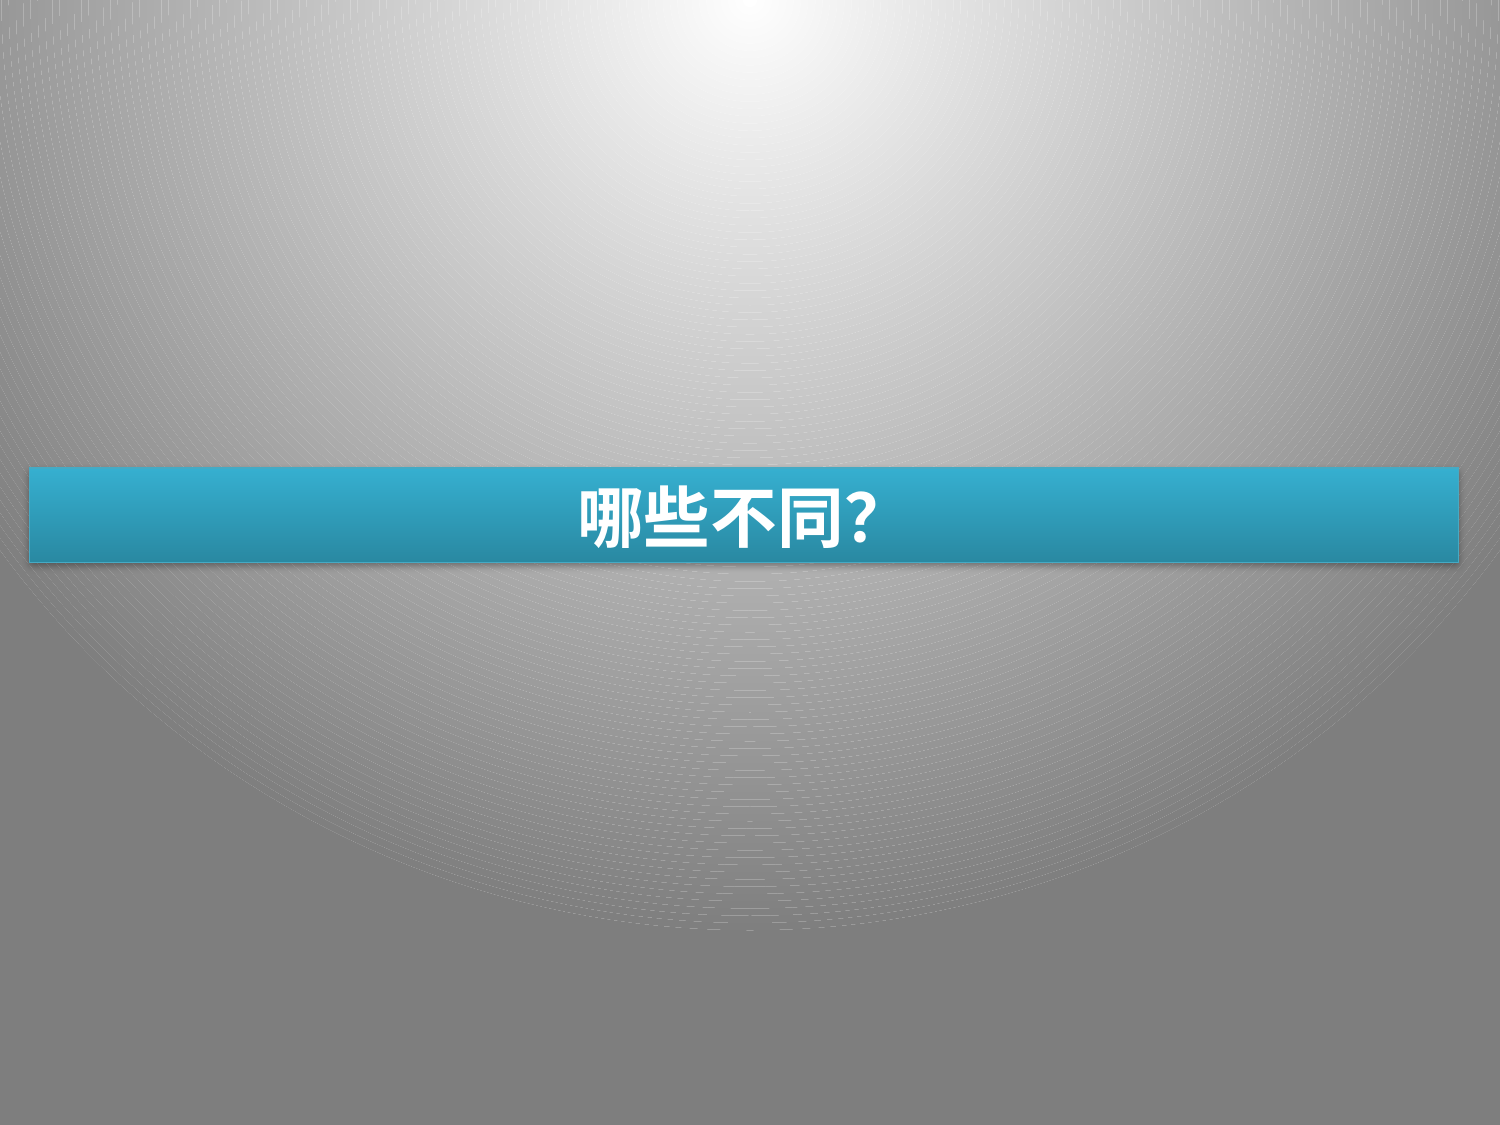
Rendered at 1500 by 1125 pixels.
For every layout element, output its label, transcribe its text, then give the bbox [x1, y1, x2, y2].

text_box 哪些不同？ [29, 467, 1459, 563]
